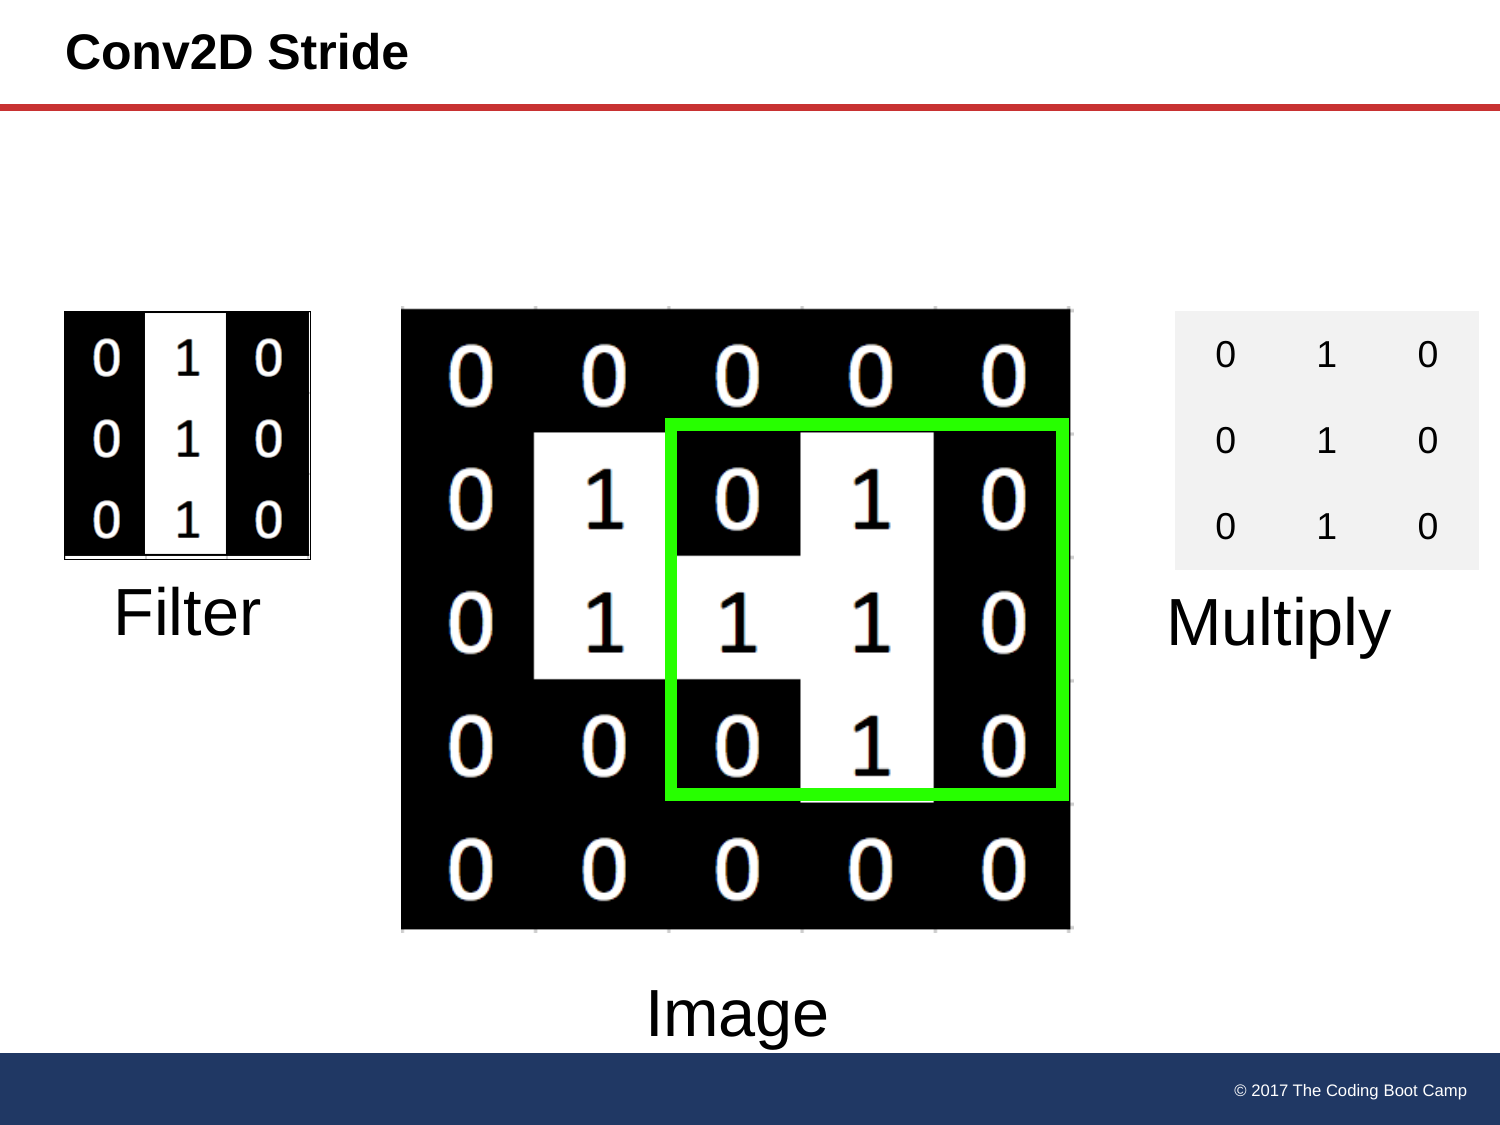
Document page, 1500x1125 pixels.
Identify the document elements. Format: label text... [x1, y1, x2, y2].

picture [401, 306, 1074, 933]
table_header 0 [1377, 311, 1479, 397]
table_cell 0 [1175, 397, 1276, 483]
text_box Image [629, 962, 846, 1058]
title Conv2D Stride [50, 0, 1479, 108]
table_cell 0 [1377, 483, 1479, 570]
table_header 1 [1276, 311, 1377, 397]
picture [64, 311, 311, 560]
text_box Filter [98, 561, 277, 657]
table_cell 1 [1276, 397, 1377, 483]
table_cell 1 [1276, 483, 1377, 570]
table_cell 0 [1377, 397, 1479, 483]
table_header 0 [1175, 311, 1276, 397]
table_cell 0 [1175, 483, 1276, 570]
text_box Multiply [1151, 571, 1408, 667]
